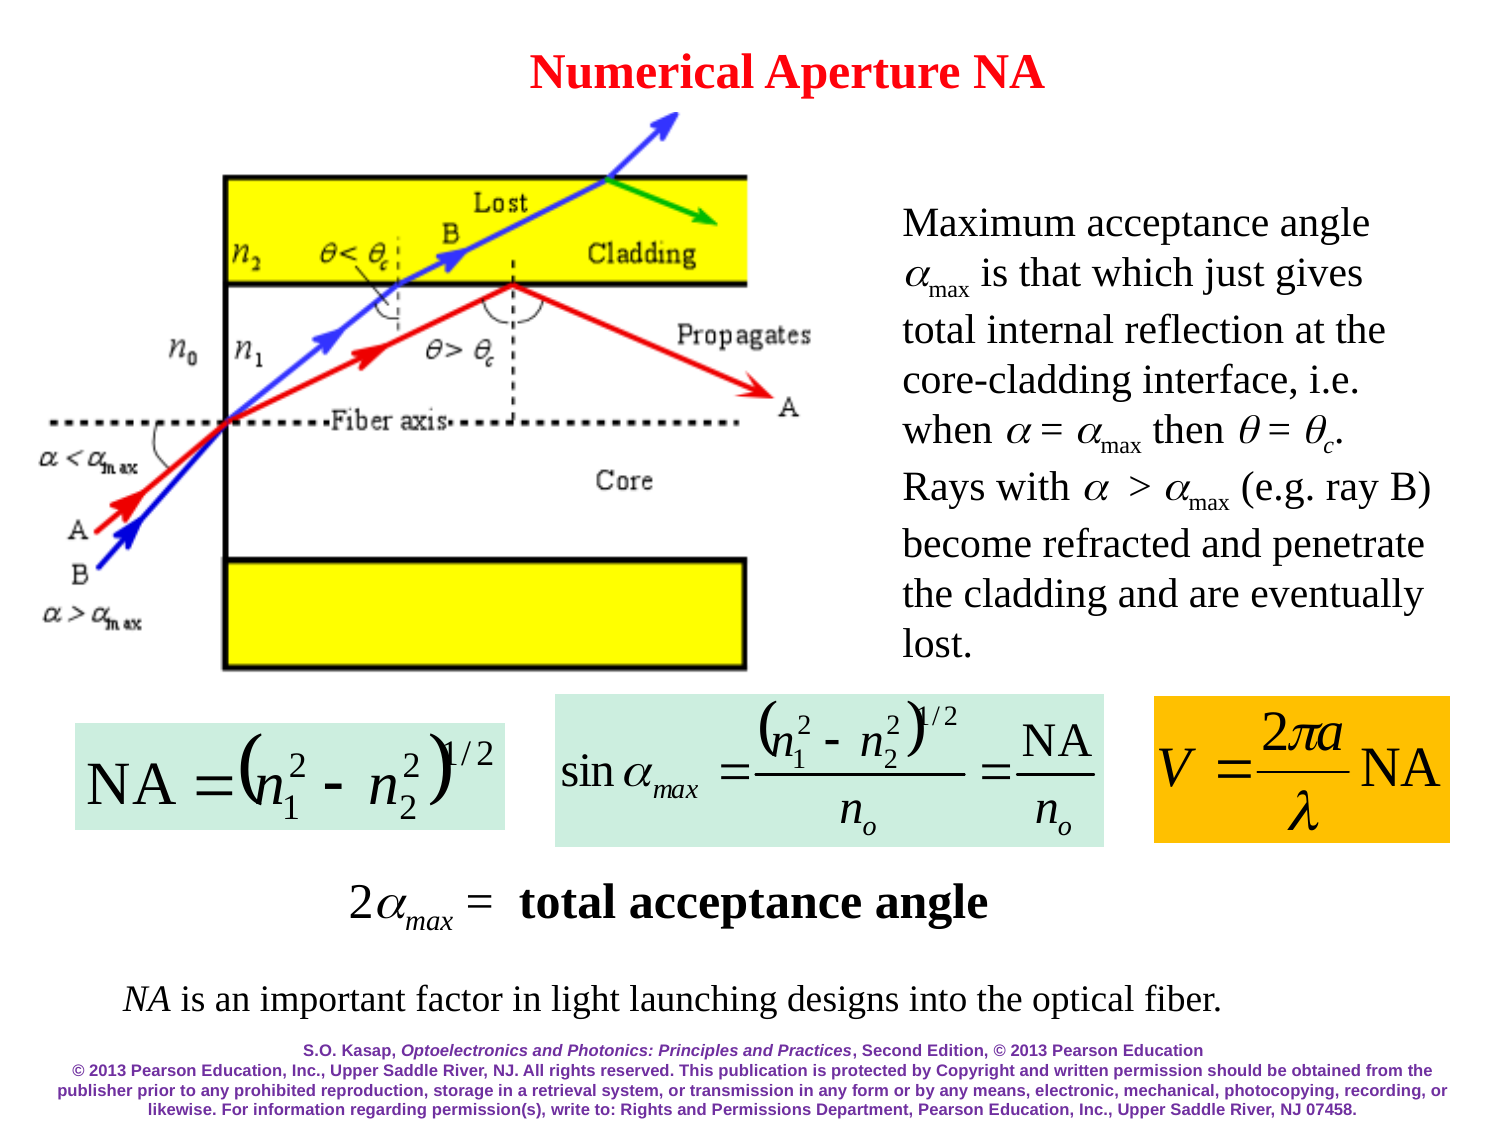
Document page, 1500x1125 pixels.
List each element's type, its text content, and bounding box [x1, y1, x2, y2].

picture [37, 112, 813, 689]
text_box 2max = total acceptance angle NA is an important factor in light launching designs into the optical fiber. [74, 860, 1275, 1029]
text_box Maximum acceptance angle amax is that which just gives total internal reflection at the core-cladding interface, i.e. when a = amax then q = qc. Rays with a > amax (e.g. ray B) become refracted and penetrate the cladding and are eventually lost. [887, 187, 1450, 673]
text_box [554, 693, 1105, 847]
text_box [74, 722, 506, 831]
text_box Numerical Aperture NA [449, 31, 1125, 106]
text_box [1153, 695, 1451, 844]
